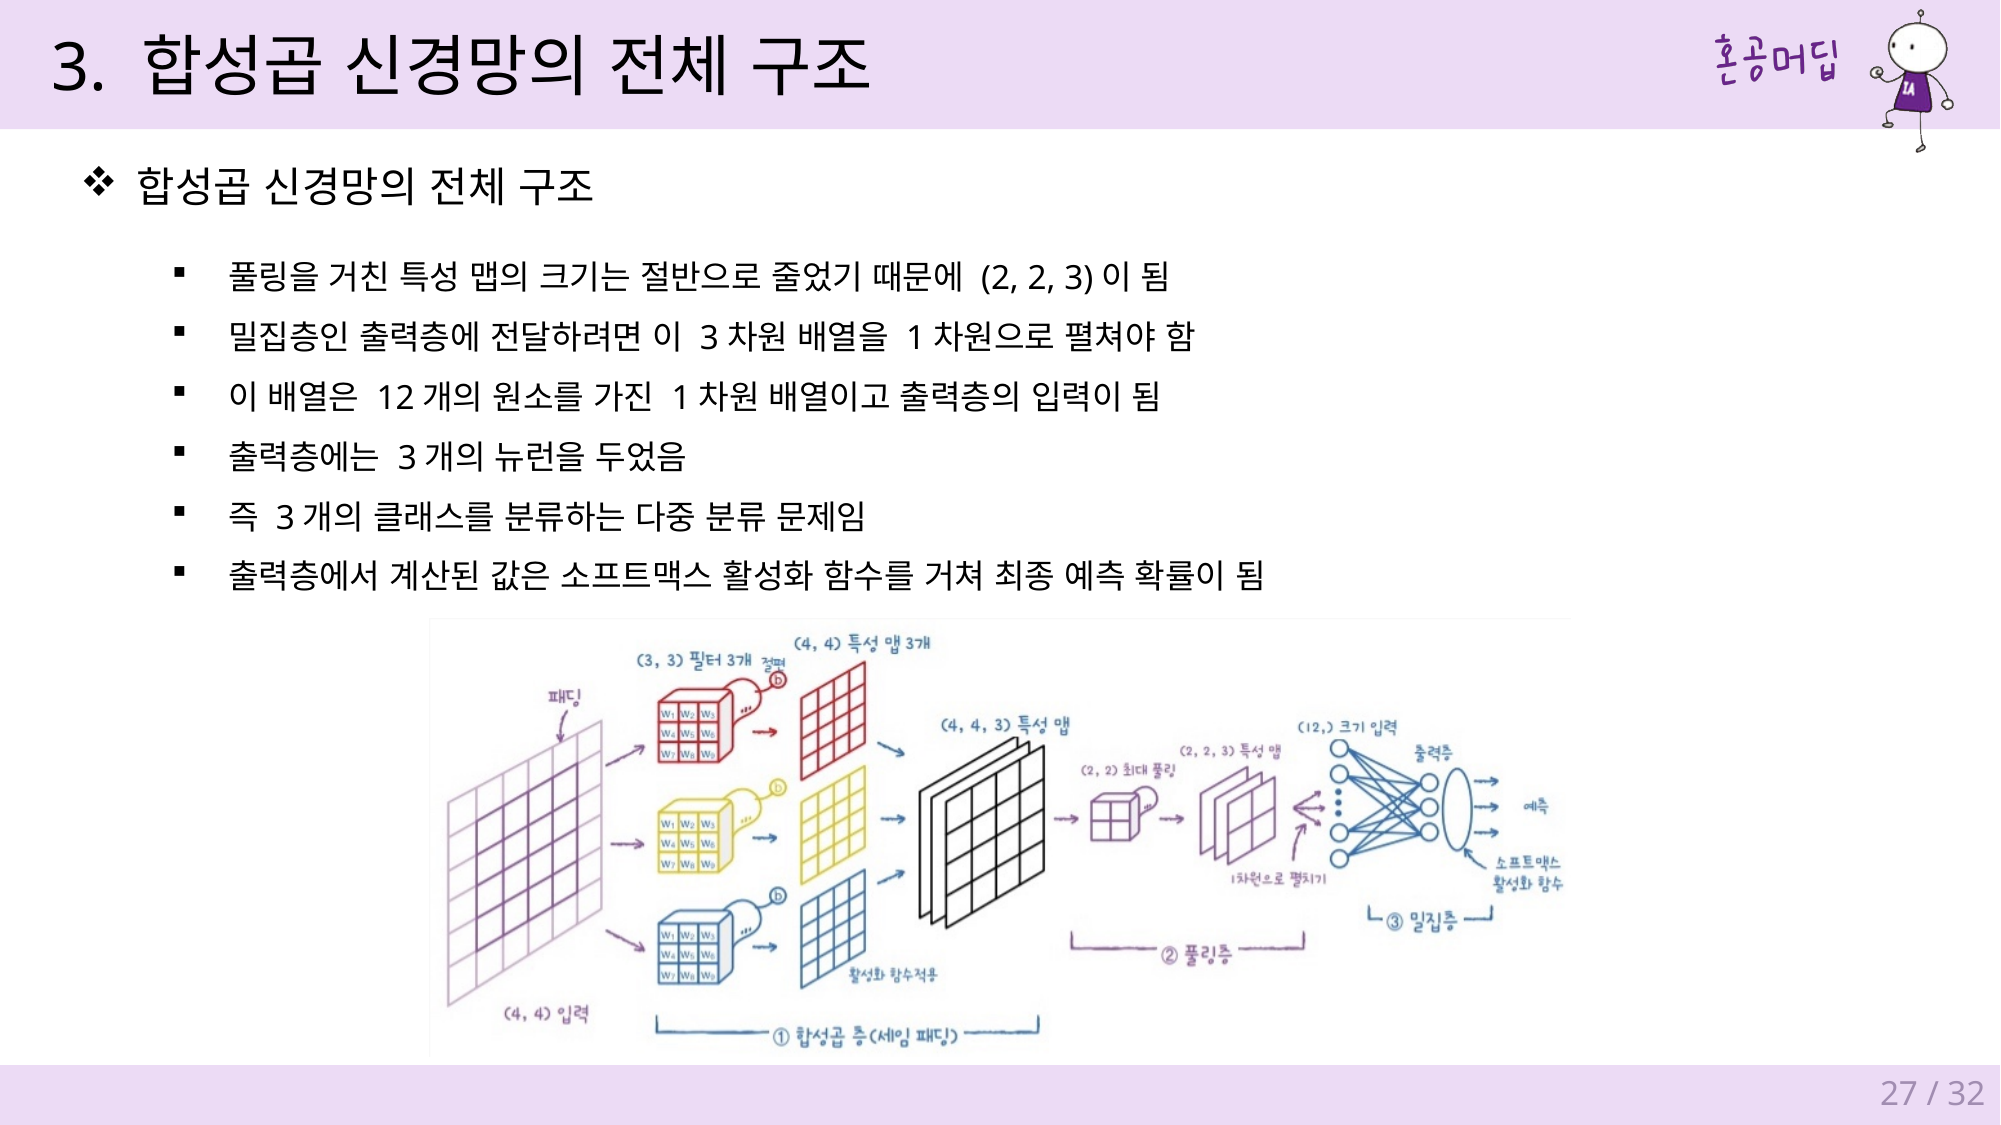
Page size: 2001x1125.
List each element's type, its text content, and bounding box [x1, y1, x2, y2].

text_box 합성곱 신경망의 전체 구조 [65, 128, 611, 219]
text_box 풀링을 거친 특성 맵의 크기는 절반으로 줄었기 때문에 (2, 2, 3)이 됨 밀집층인 출력층에 전달하려면 이 3차원 배열을 1차원으로 펼쳐야 함 이 배열은 12개의 원소를 가진 1차원 배열이고 출력층의 입력이 됨 출력층에는 3개의 뉴런을 두었음 즉 3개의 클래스를 분류하는 다중 분류 문제임 출력층에서 계산된 값은 소프트맥스 활성화 함수를 거쳐 최종 예측 확률이 됨 [157, 228, 1282, 603]
picture [1868, 7, 1956, 155]
picture [1710, 0, 1841, 130]
slide_number 27 / 32 [1550, 1065, 2000, 1125]
text_box 3. 합성곱 신경망의 전체 구조 [36, 16, 889, 112]
picture [429, 618, 1571, 1057]
